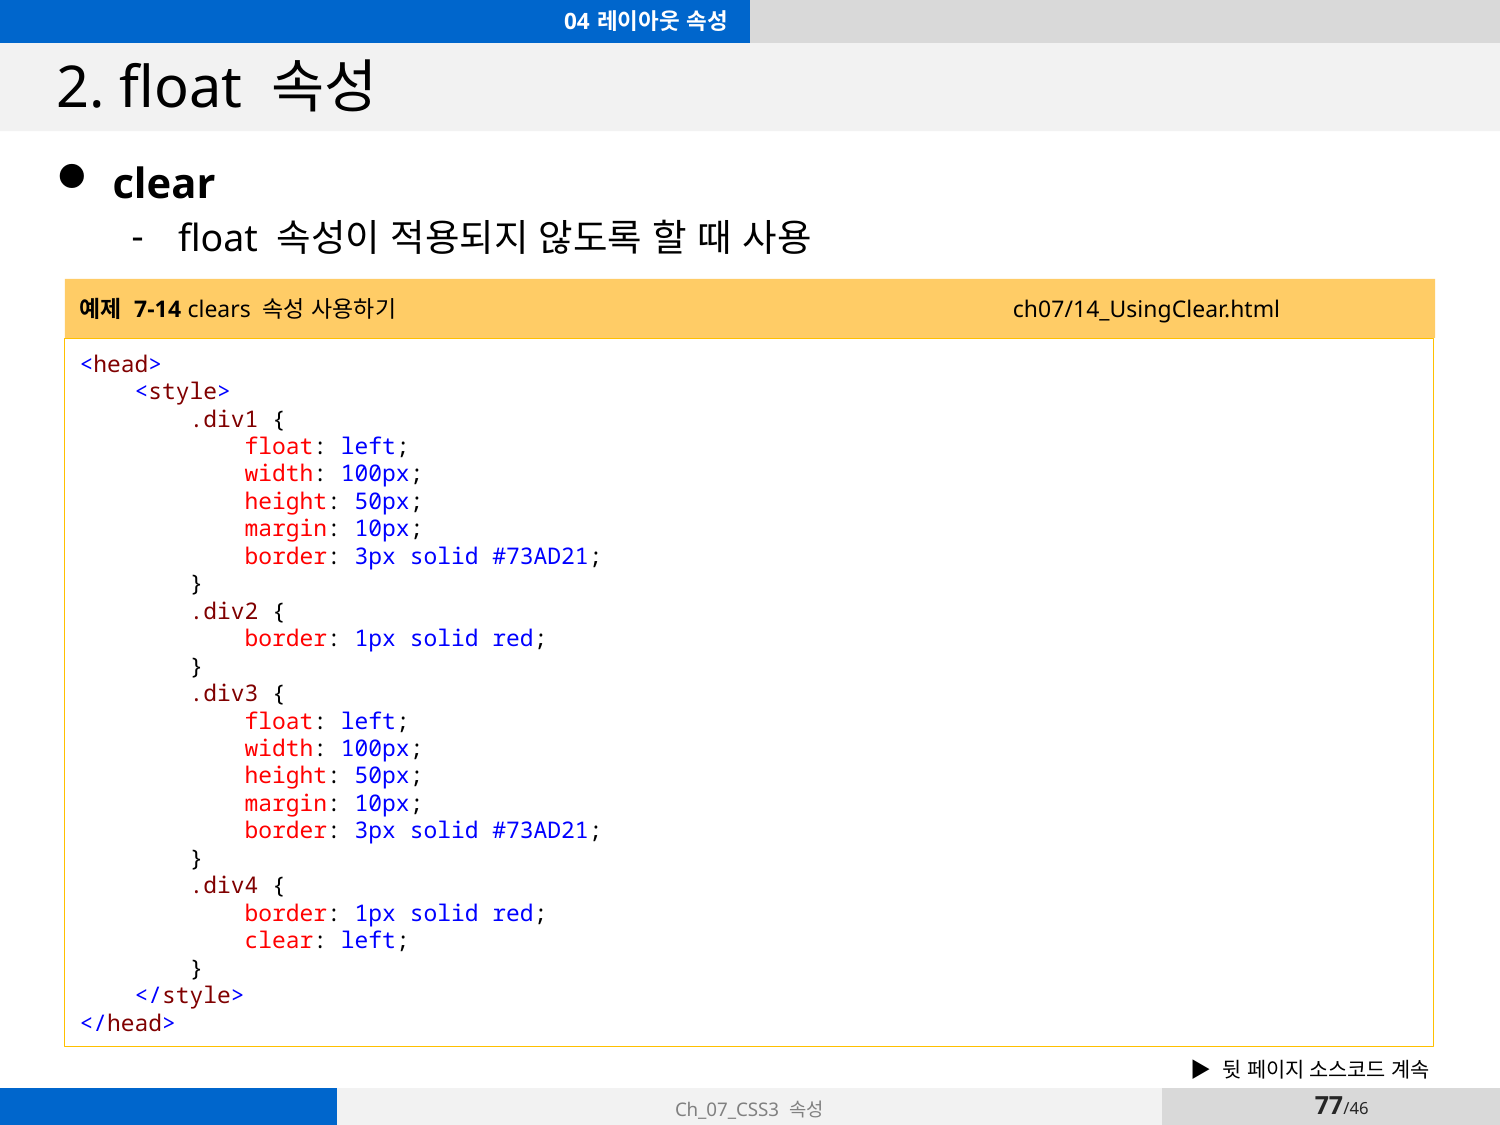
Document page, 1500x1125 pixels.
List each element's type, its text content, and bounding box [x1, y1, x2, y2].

title 2. float 속성 [41, 42, 1459, 128]
text_box 04 레이아웃 속성 [0, 0, 743, 43]
text_box ▶ 뒷 페이지 소스코드 계속 [1176, 1049, 1445, 1090]
text_box 예제 7-14 clears 속성 사용하기 ch07/14_UsingClear.html [63, 277, 1437, 340]
text_box <head> <style> .div1 { float: left; width: 100px; height: 50px; margin: 10px; border: 3px solid #73AD21; } .div2 { border: 1px solid red; } .div3 { float: left; width: 100px; height: 50px; margin: 10px; border: 3px solid #73AD21; } .div4 { border: 1px solid red; clear: left; } </style> </head> [63, 336, 1436, 1049]
list clear float 속성이 적용되지 않도록 할 때 사용 [41, 148, 1483, 280]
